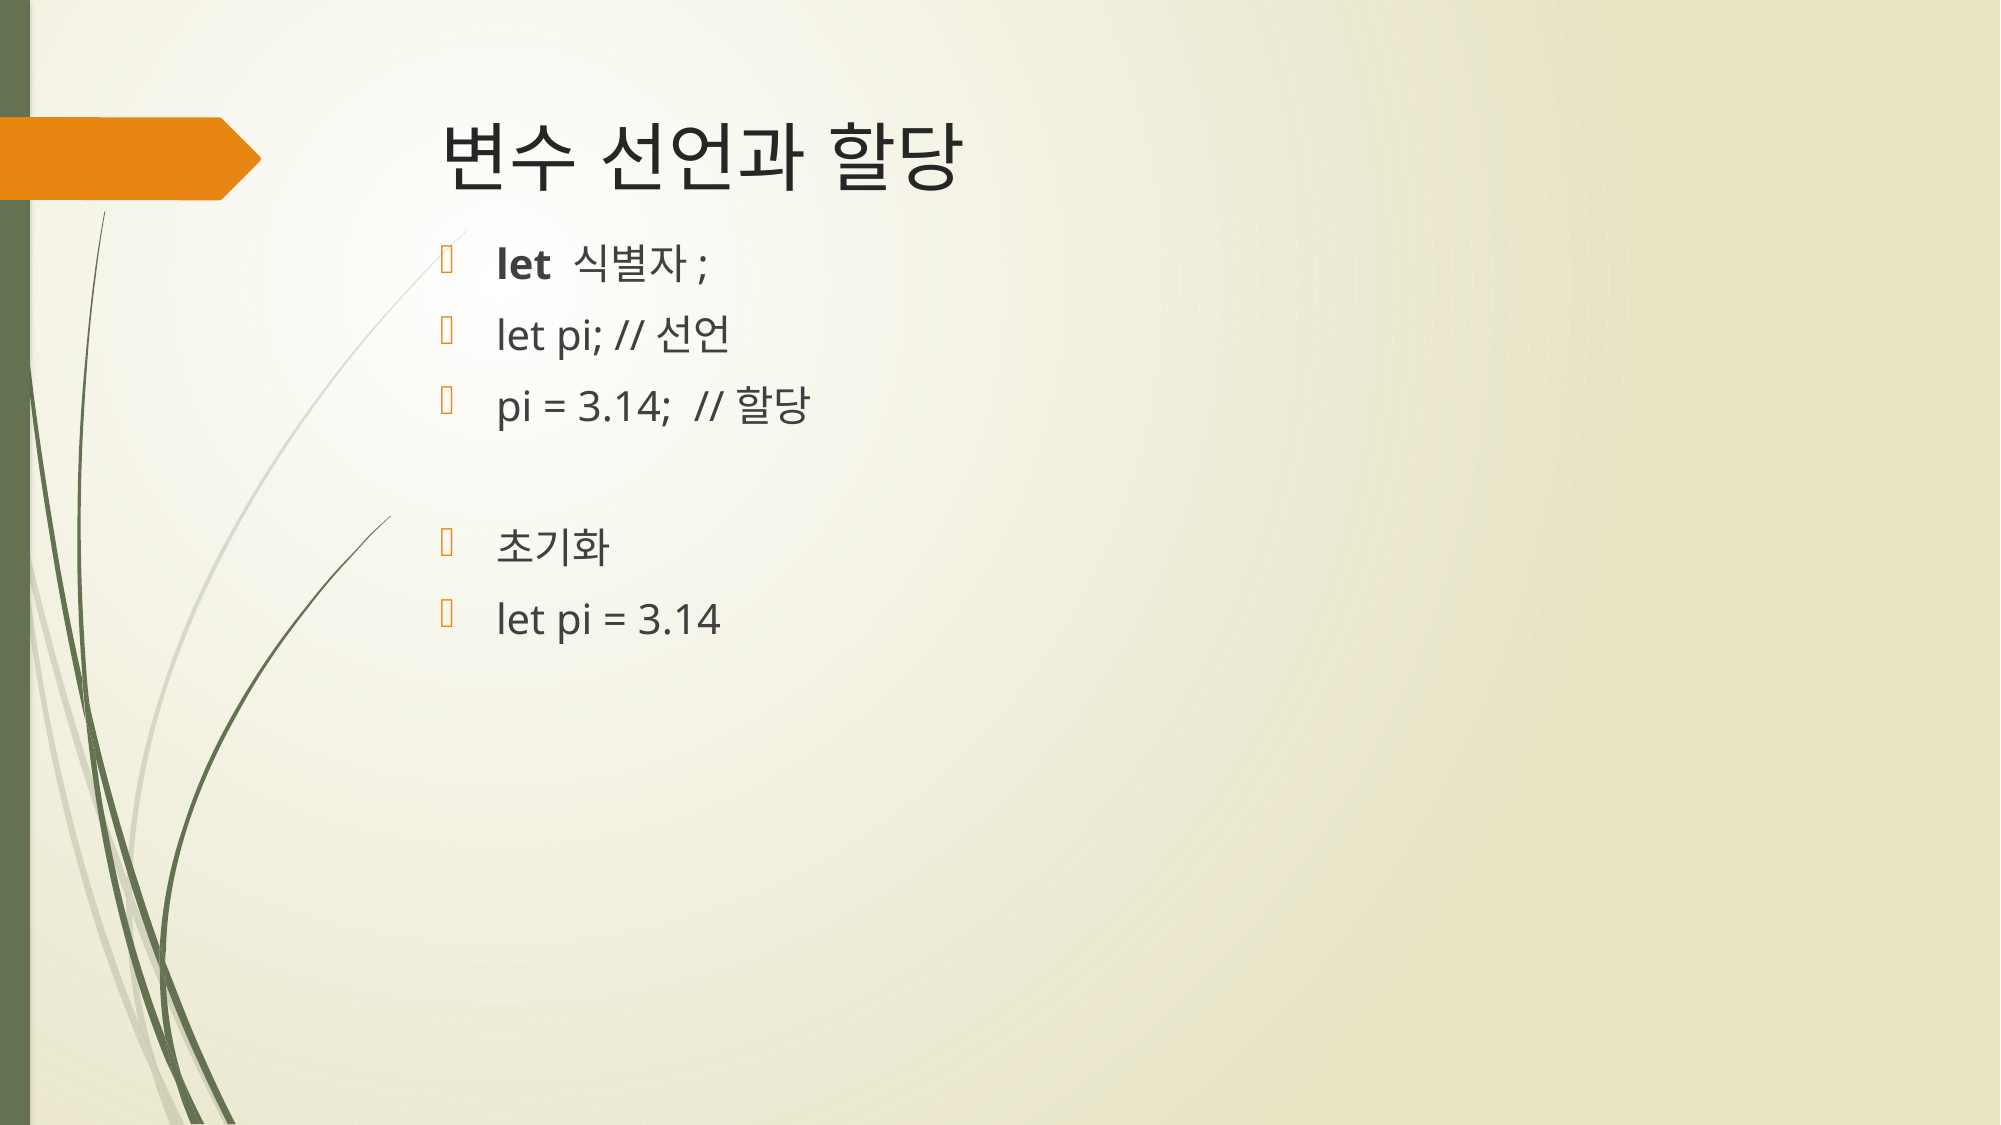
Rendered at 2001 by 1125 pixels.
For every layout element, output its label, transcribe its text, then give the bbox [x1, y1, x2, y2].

title 변수 선언과 할당 [425, 102, 1888, 230]
list let 식별자; let pi; //선언 pi = 3.14; //할당 초기화 let pi = 3.14 [424, 230, 1888, 970]
